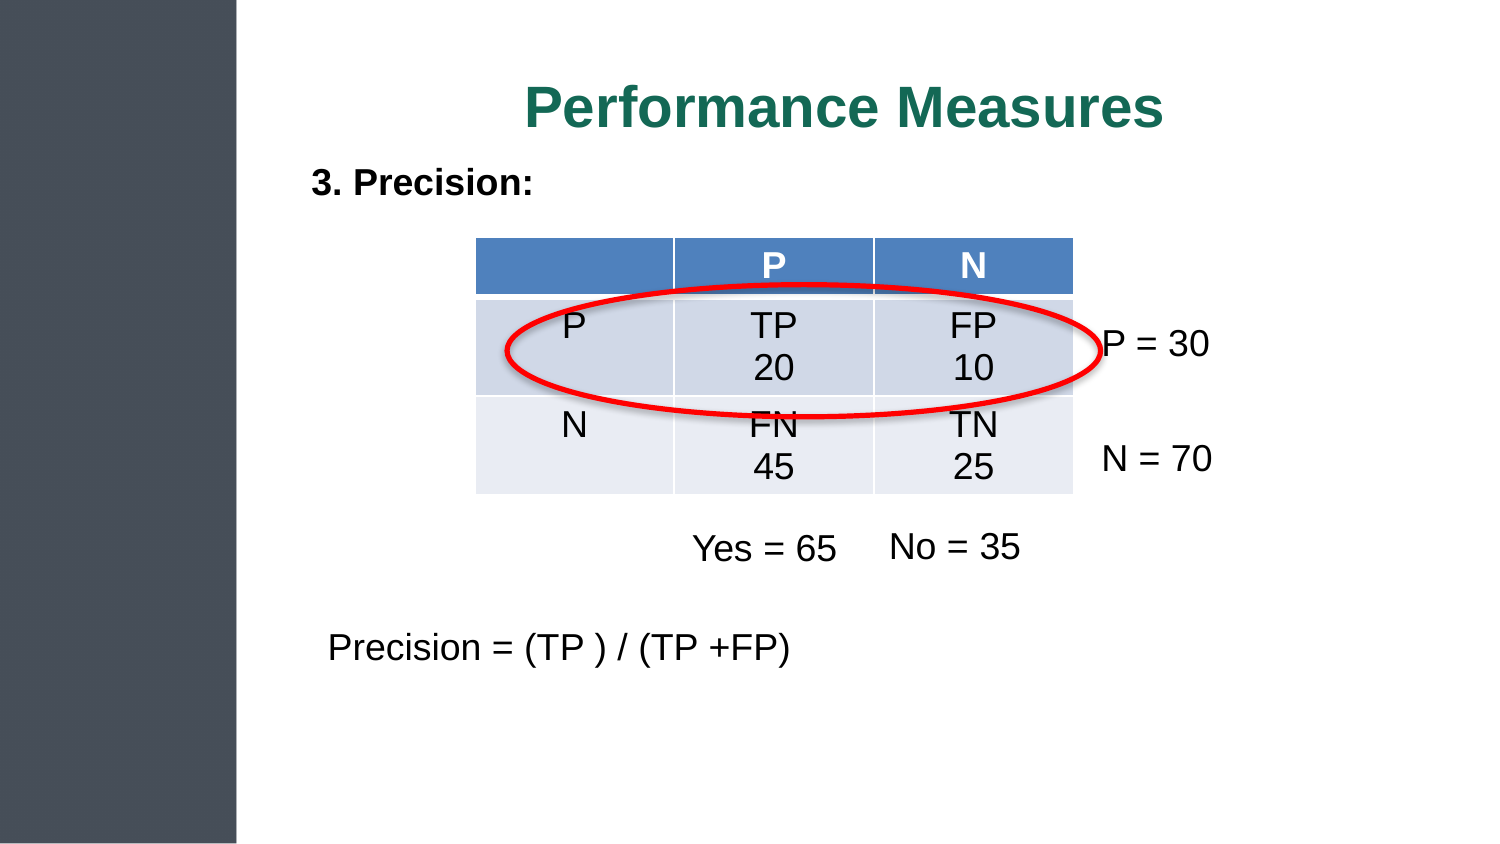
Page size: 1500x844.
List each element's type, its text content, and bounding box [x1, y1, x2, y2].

text_box Precision = (TP ) / (TP +FP) [312, 615, 1470, 721]
table_cell P [476, 300, 601, 395]
table_cell FN 45 [675, 419, 873, 494]
table_header [476, 238, 673, 294]
table_cell FP 10 [1005, 300, 1073, 321]
table_header P [675, 238, 873, 289]
text_box 3. Precision: [296, 150, 550, 256]
table_cell TN 25 [875, 397, 1073, 494]
text_box N = 70 [1086, 426, 1228, 487]
table_header N [875, 238, 1073, 294]
title Performance Measures [281, 33, 1425, 175]
text_box Yes = 65 [677, 516, 853, 577]
table_cell FP 10 [1055, 387, 1073, 395]
picture [0, 0, 1500, 844]
text_box No = 35 [874, 514, 1036, 575]
table_cell N [476, 397, 673, 494]
text_box [506, 283, 1102, 418]
text_box P = 30 [1086, 311, 1226, 372]
